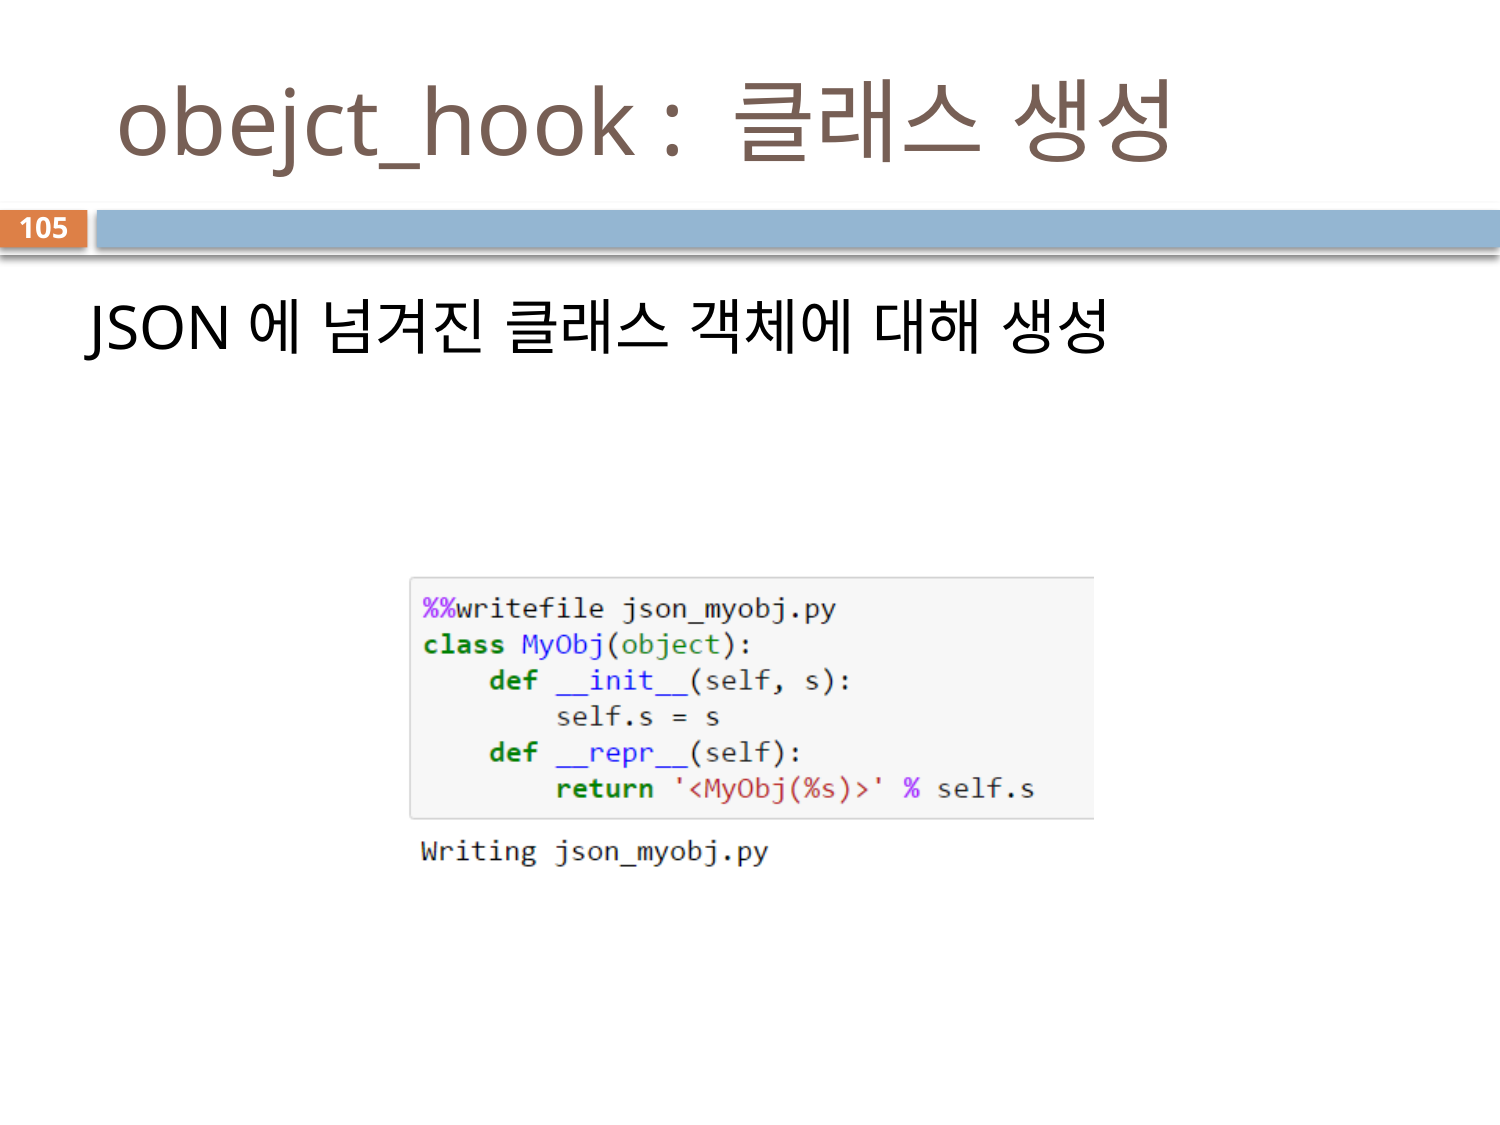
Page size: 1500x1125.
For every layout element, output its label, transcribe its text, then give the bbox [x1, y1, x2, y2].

slide_number 105 [0, 208, 88, 249]
list JSON에 넘겨진 클래스 객체에 대해 생성 [75, 267, 1425, 551]
picture [397, 573, 1094, 884]
title obejct_hook : 클래스 생성 [100, 37, 1438, 200]
